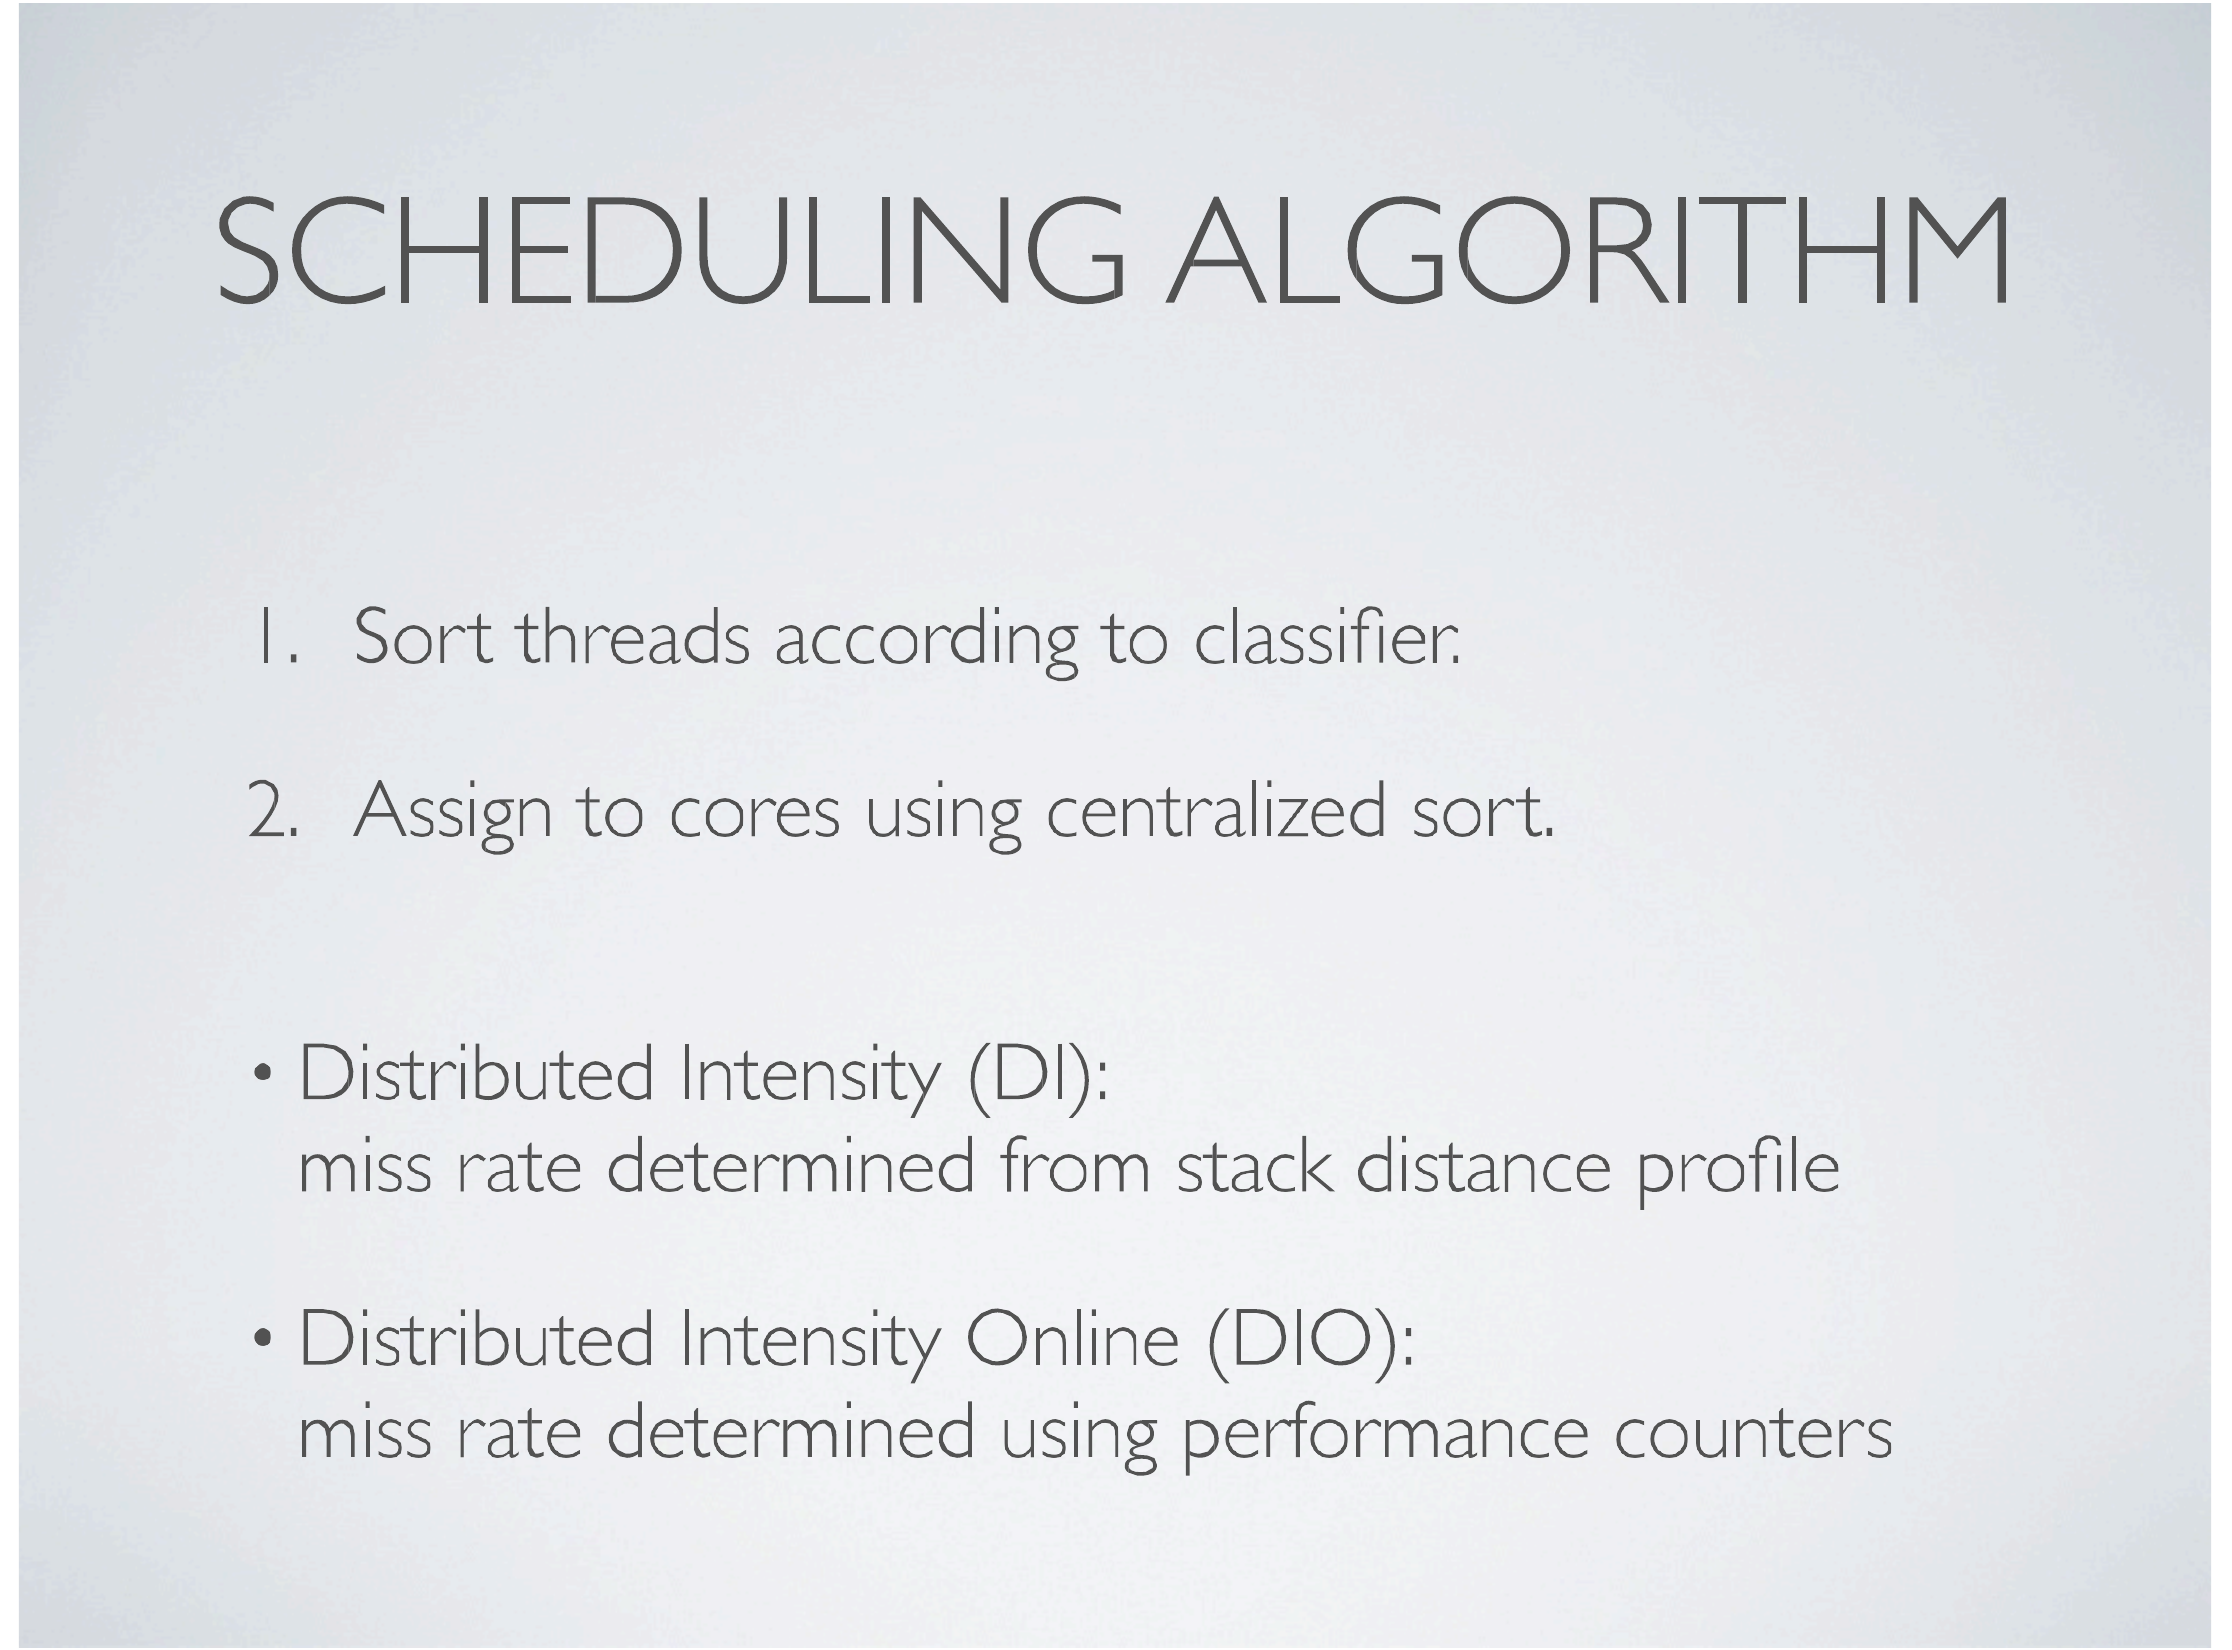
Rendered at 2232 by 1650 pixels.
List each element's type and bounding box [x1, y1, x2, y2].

text_box [1289, 1400, 1316, 1458]
text_box [846, 625, 874, 664]
text_box [1415, 1154, 1438, 1192]
text_box [1277, 798, 1344, 837]
text_box [861, 1419, 892, 1457]
text_box [363, 1043, 368, 1051]
text_box [1231, 1154, 1264, 1192]
text_box [953, 798, 983, 836]
text_box [970, 1042, 991, 1118]
text_box [608, 1135, 642, 1192]
text_box [1028, 196, 1123, 305]
text_box [700, 1061, 731, 1100]
text_box [650, 1419, 684, 1458]
text_box [1350, 780, 1384, 837]
text_box [439, 798, 463, 837]
text_box [968, 1308, 1027, 1366]
text_box [1546, 827, 1553, 836]
text_box [481, 799, 514, 855]
text_box [938, 1401, 972, 1458]
text_box [1798, 1419, 1832, 1458]
text_box [1004, 1420, 1034, 1458]
text_box [400, 1316, 426, 1366]
text_box [1009, 625, 1040, 663]
text_box [617, 1309, 651, 1366]
text_box [400, 1050, 426, 1100]
text_box [410, 798, 434, 837]
text_box [1839, 1419, 1865, 1457]
text_box [1209, 1308, 1230, 1384]
text_box [907, 798, 931, 837]
text_box [365, 1135, 370, 1143]
text_box [913, 197, 1009, 303]
text_box [1095, 1154, 1148, 1192]
text_box [516, 1062, 546, 1100]
text_box [1516, 787, 1542, 837]
text_box [376, 1327, 400, 1366]
text_box [751, 798, 810, 837]
text_box [684, 607, 718, 664]
text_box [376, 1061, 400, 1100]
text_box [578, 1327, 612, 1366]
text_box [18, 3, 2212, 1648]
text_box [587, 197, 682, 303]
text_box [881, 1050, 908, 1100]
text_box [608, 1401, 642, 1458]
text_box [254, 1328, 271, 1346]
text_box [1225, 1419, 1259, 1458]
text_box [1769, 1408, 1796, 1458]
text_box [1358, 1135, 1392, 1192]
text_box [713, 1419, 747, 1458]
text_box [1520, 1419, 1549, 1458]
text_box [1467, 1154, 1500, 1192]
text_box [1024, 1154, 1087, 1192]
text_box [997, 1043, 1048, 1100]
text_box [517, 1142, 544, 1192]
text_box [804, 1061, 834, 1100]
text_box [516, 1328, 546, 1366]
text_box [700, 1327, 731, 1365]
text_box [1405, 1328, 1412, 1337]
text_box [776, 625, 809, 664]
text_box [1681, 1154, 1745, 1192]
text_box [815, 798, 839, 837]
text_box [804, 1327, 834, 1365]
text_box [1266, 1419, 1292, 1457]
text_box [908, 1062, 942, 1118]
text_box [1554, 1419, 1588, 1458]
text_box [684, 1408, 711, 1458]
text_box [302, 1419, 355, 1457]
text_box [1068, 1042, 1089, 1118]
text_box [1236, 1309, 1287, 1365]
text_box [1156, 787, 1183, 837]
text_box [356, 606, 388, 664]
text_box [1640, 1154, 1674, 1210]
text_box [1042, 1419, 1066, 1458]
text_box [1144, 1327, 1178, 1366]
text_box [460, 1154, 519, 1192]
text_box [547, 1154, 581, 1192]
text_box [754, 1154, 780, 1192]
text_box [617, 1043, 651, 1101]
text_box [549, 1316, 576, 1366]
text_box [880, 625, 918, 664]
text_box [873, 1043, 878, 1051]
text_box [1185, 1419, 1219, 1476]
text_box [1350, 606, 1384, 663]
text_box [1616, 1419, 1645, 1458]
text_box [303, 1043, 354, 1100]
text_box [431, 1327, 457, 1365]
text_box [1202, 1142, 1229, 1192]
text_box [1048, 798, 1077, 837]
text_box [754, 1419, 780, 1457]
text_box [575, 787, 602, 837]
text_box [869, 799, 899, 837]
text_box [378, 1154, 402, 1192]
text_box [1178, 1154, 1202, 1192]
text_box [1458, 196, 1571, 305]
text_box [353, 780, 407, 836]
text_box [303, 1309, 354, 1365]
text_box [951, 607, 985, 664]
text_box [1868, 1419, 1892, 1458]
text_box [684, 1142, 711, 1192]
text_box [1123, 798, 1153, 836]
text_box [713, 1154, 747, 1192]
text_box [460, 1419, 519, 1458]
text_box [1414, 798, 1438, 837]
text_box [705, 798, 744, 837]
text_box [925, 625, 952, 663]
text_box [733, 1050, 760, 1100]
text_box [1100, 1062, 1106, 1071]
text_box [290, 654, 297, 663]
text_box [861, 1154, 892, 1192]
text_box [989, 799, 1022, 855]
text_box [650, 1154, 684, 1192]
text_box [1196, 625, 1225, 664]
text_box [1082, 798, 1116, 837]
text_box [460, 1043, 465, 1051]
text_box [899, 1154, 933, 1192]
text_box [938, 1135, 972, 1192]
text_box [1165, 196, 1268, 303]
text_box [1696, 1420, 1726, 1458]
text_box [1805, 1154, 1839, 1192]
text_box [699, 197, 788, 305]
text_box [1438, 1142, 1465, 1192]
text_box [1129, 625, 1167, 664]
text_box [1909, 197, 2006, 303]
text_box [1405, 1356, 1412, 1365]
text_box [1385, 1419, 1438, 1457]
text_box [725, 625, 749, 664]
text_box [302, 1154, 355, 1192]
text_box [254, 1063, 271, 1080]
text_box [1543, 1154, 1571, 1192]
text_box [1443, 798, 1481, 837]
text_box [649, 625, 681, 664]
text_box [292, 196, 386, 305]
text_box [219, 196, 279, 305]
text_box [1124, 1420, 1158, 1476]
text_box [1267, 1154, 1295, 1192]
text_box [1106, 1327, 1137, 1365]
text_box [842, 1061, 866, 1100]
text_box [519, 798, 550, 836]
text_box [671, 798, 700, 837]
text_box [1650, 1419, 1688, 1458]
text_box [1245, 625, 1277, 664]
text_box [1347, 196, 1443, 305]
text_box [407, 1419, 431, 1458]
text_box [1392, 625, 1426, 664]
text_box [1100, 613, 1127, 664]
text_box [763, 1327, 797, 1366]
text_box [1000, 1135, 1027, 1192]
text_box [1504, 1154, 1535, 1192]
text_box [783, 1154, 837, 1192]
text_box [1736, 1419, 1766, 1457]
text_box [763, 1061, 797, 1100]
text_box [1302, 1135, 1336, 1192]
text_box [812, 625, 841, 664]
text_box [394, 625, 432, 664]
text_box [1036, 1327, 1066, 1365]
text_box [1310, 1419, 1348, 1458]
text_box [549, 1050, 576, 1100]
text_box [475, 1309, 509, 1366]
text_box [842, 1327, 866, 1366]
text_box [846, 1135, 851, 1143]
text_box [514, 613, 541, 664]
text_box [1482, 1419, 1513, 1457]
text_box [1489, 798, 1515, 836]
text_box [431, 1061, 457, 1100]
text_box [475, 1043, 509, 1101]
text_box [1187, 798, 1246, 837]
text_box [783, 1419, 837, 1457]
text_box [881, 1316, 908, 1366]
text_box [1309, 625, 1332, 664]
text_box [1088, 1419, 1119, 1457]
text_box [585, 625, 644, 664]
text_box [547, 1419, 581, 1458]
text_box [1576, 1154, 1610, 1192]
text_box [1590, 197, 1670, 303]
text_box [1356, 1419, 1382, 1457]
text_box [733, 1316, 760, 1366]
text_box [605, 798, 643, 837]
text_box [1374, 1308, 1395, 1384]
text_box [1445, 1419, 1478, 1458]
text_box [248, 779, 284, 837]
text_box [1100, 1091, 1106, 1100]
text_box [517, 1408, 544, 1458]
text_box [1045, 625, 1079, 682]
text_box [908, 1328, 942, 1384]
text_box [378, 1419, 402, 1458]
text_box [545, 606, 576, 663]
text_box [1432, 625, 1459, 663]
text_box [899, 1419, 933, 1458]
text_box [1280, 625, 1304, 664]
text_box [1748, 1135, 1782, 1192]
text_box [440, 625, 466, 663]
text_box [578, 1061, 612, 1100]
text_box [1311, 1308, 1371, 1366]
text_box [290, 827, 297, 836]
text_box [467, 613, 494, 664]
text_box [407, 1154, 431, 1192]
